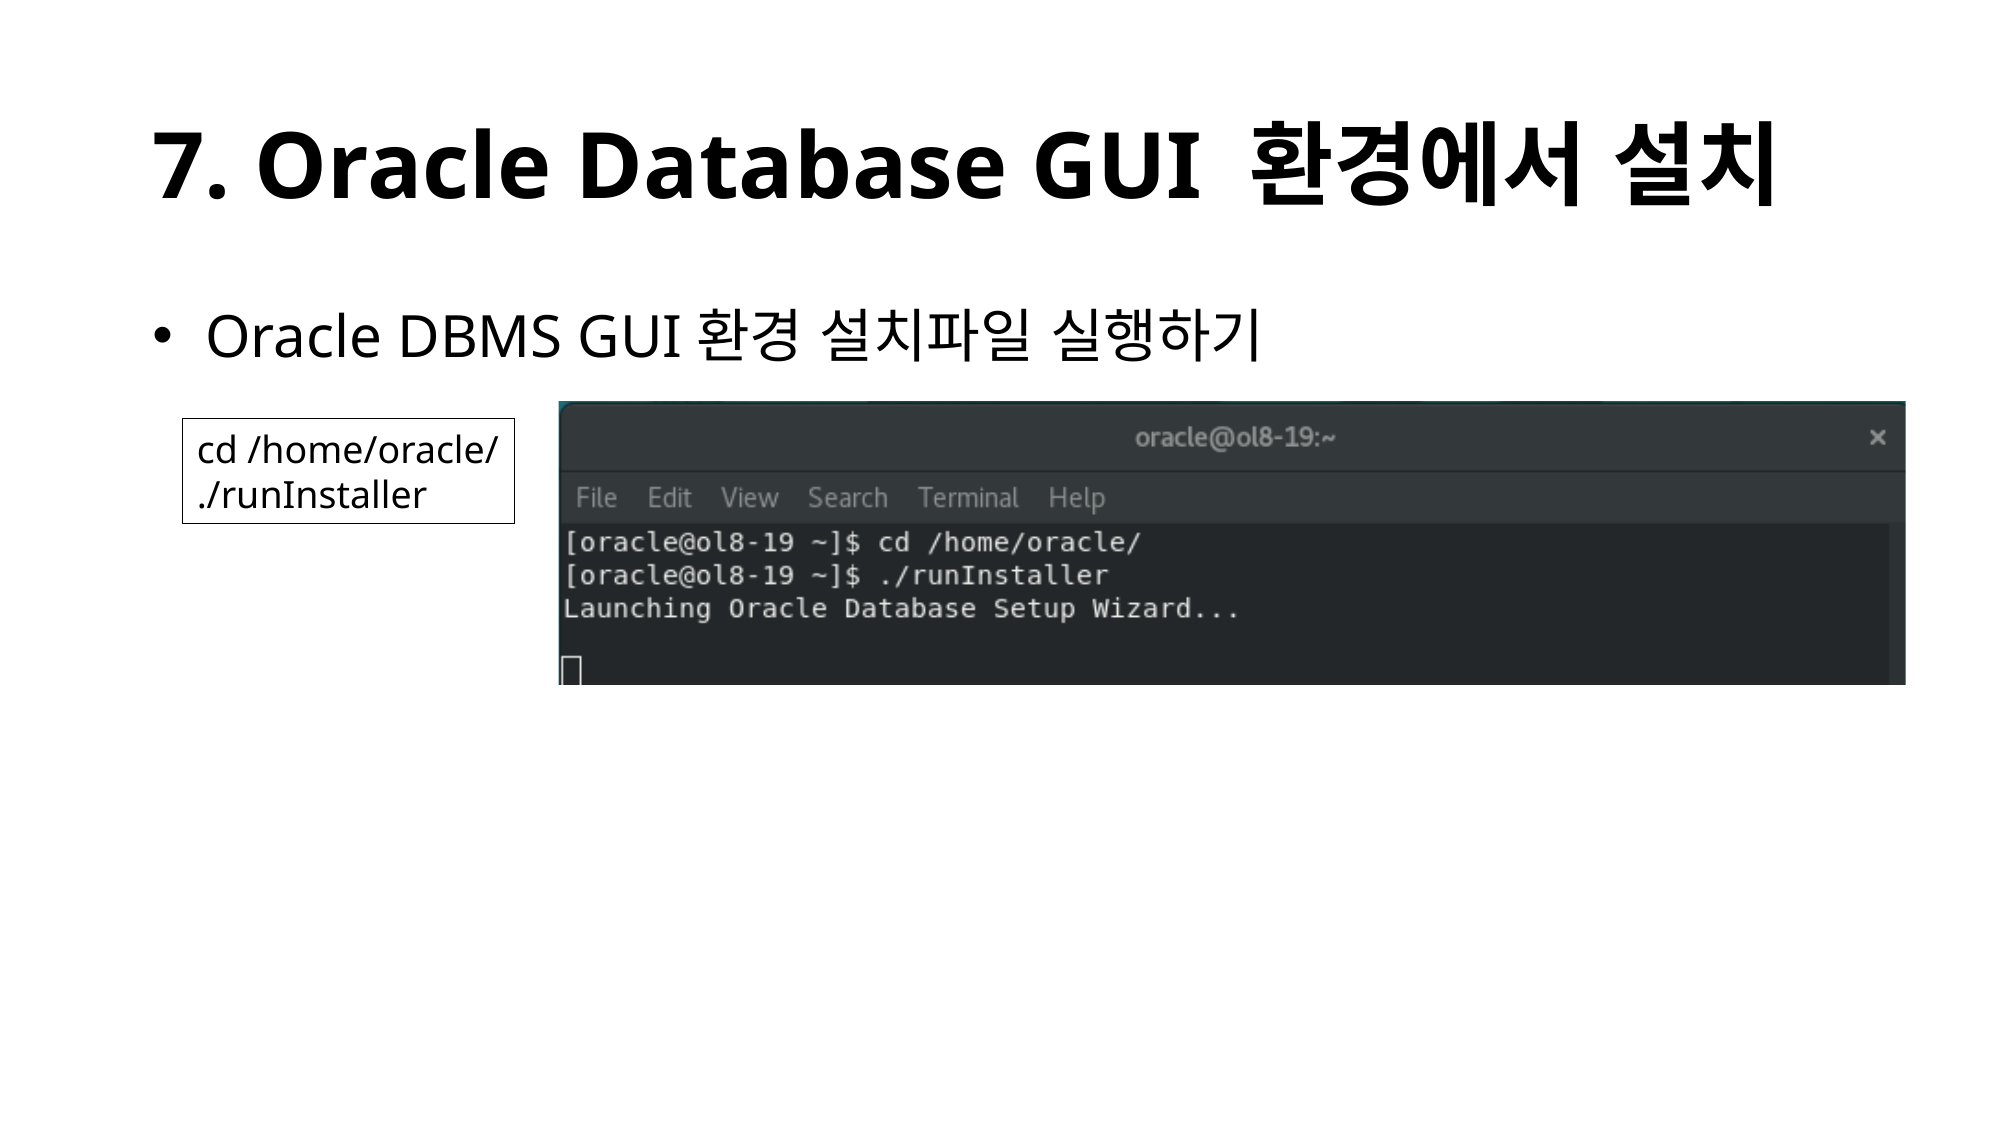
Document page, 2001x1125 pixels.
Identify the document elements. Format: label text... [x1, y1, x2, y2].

title 7. Oracle Database GUI 환경에서 설치 [137, 59, 1863, 278]
picture [558, 401, 1906, 685]
list Oracle DBMS GUI환경 설치파일 실행하기 [137, 299, 1863, 1014]
text_box cd /home/oracle/ ./runInstaller [182, 418, 515, 524]
